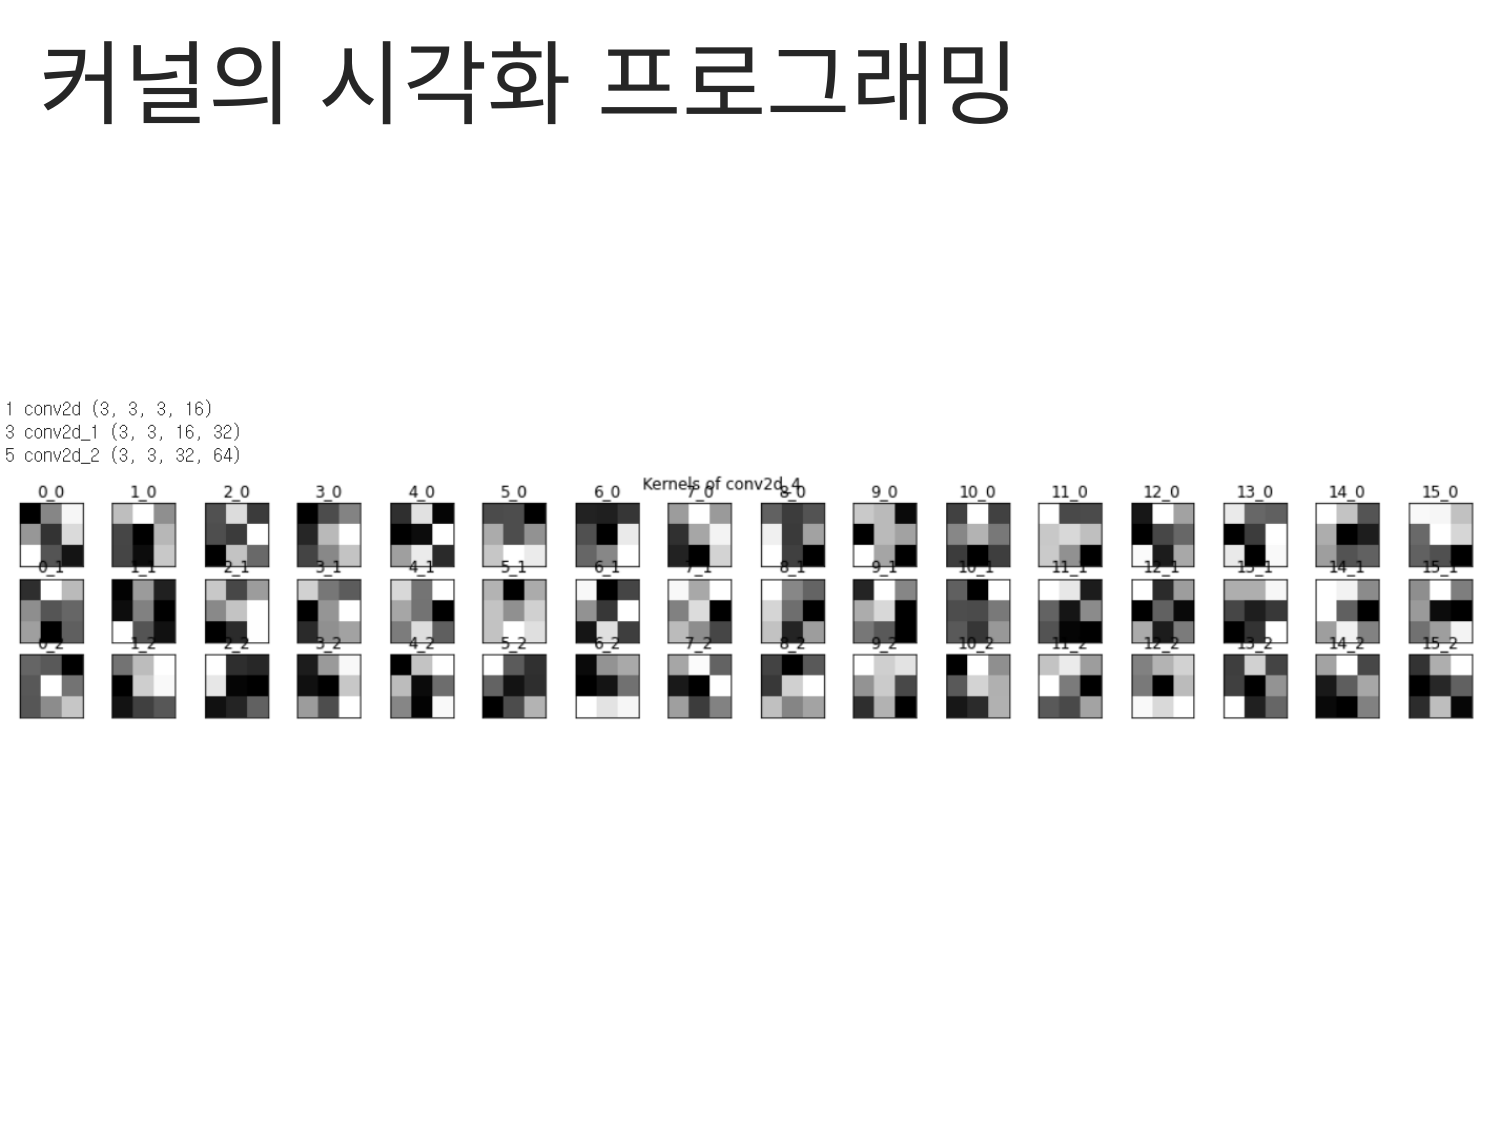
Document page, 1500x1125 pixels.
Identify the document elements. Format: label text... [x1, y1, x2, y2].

title 커널의 시각화 프로그래밍 [24, 17, 1477, 159]
picture [0, 389, 1500, 736]
